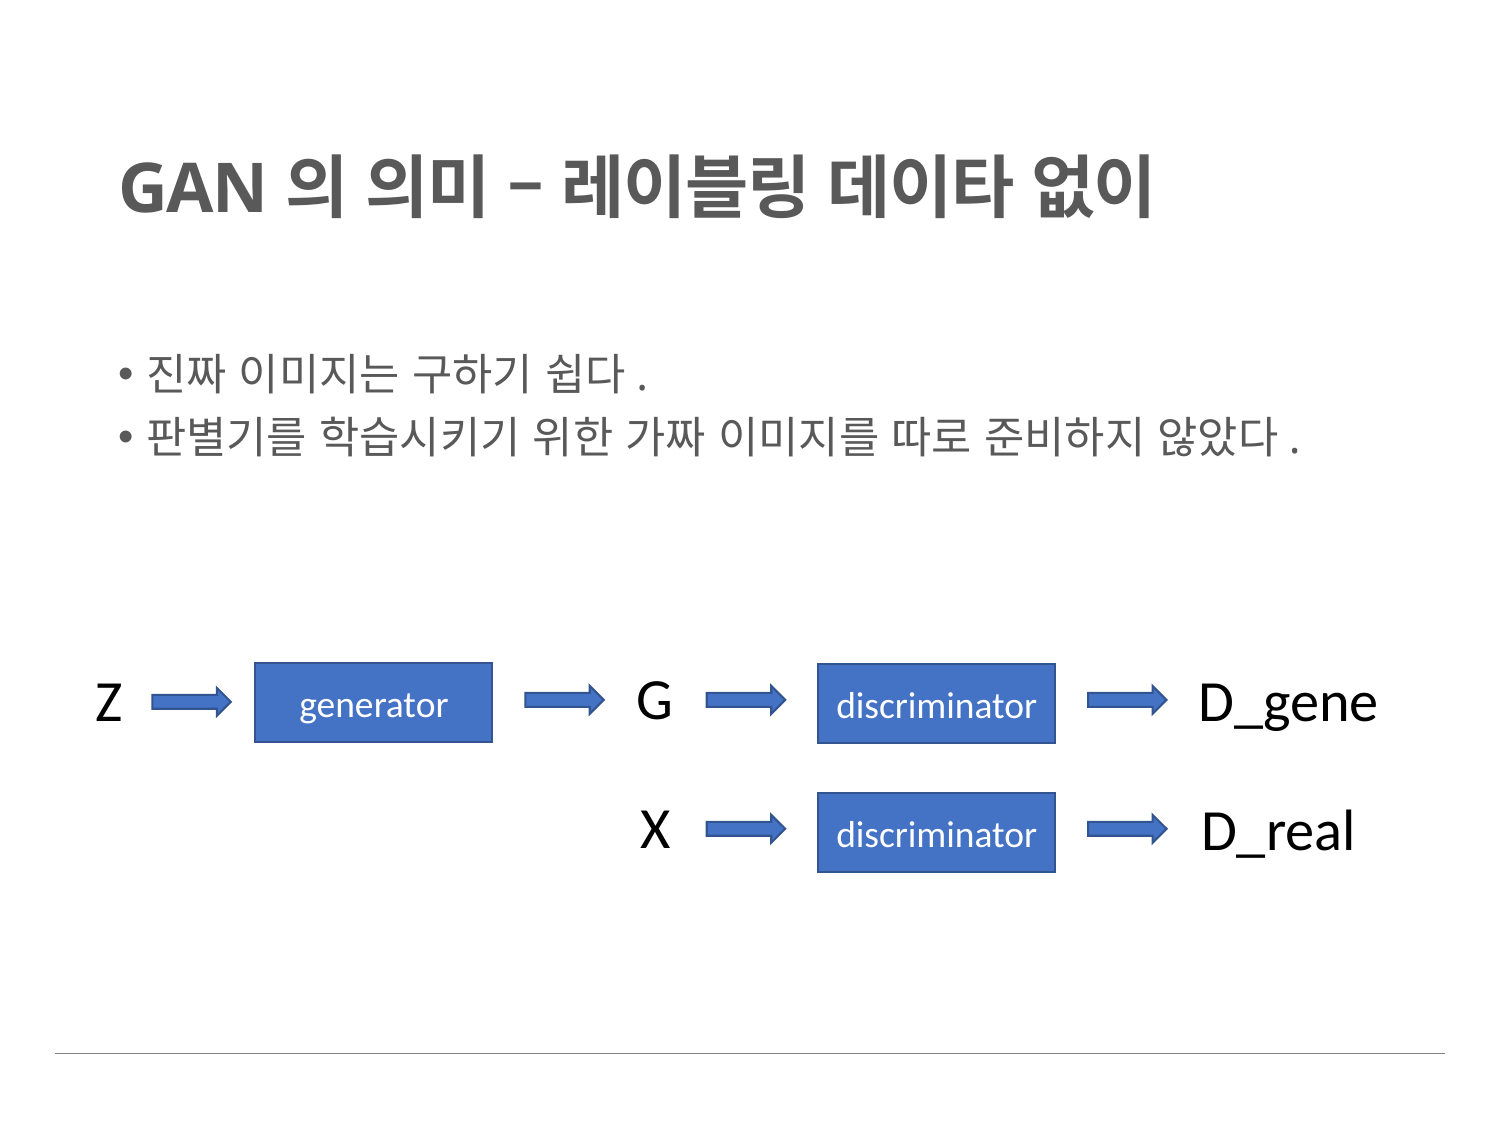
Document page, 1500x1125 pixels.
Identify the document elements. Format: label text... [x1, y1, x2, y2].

title GAN의 의미 – 레이블링 데이타 없이 [103, 137, 1397, 244]
text_box D_real [1170, 777, 1387, 832]
text_box Z [71, 647, 146, 702]
text_box [705, 812, 787, 846]
list 진짜 이미지는 구하기 쉽다. 판별기를 학습시키기 위한 가짜 이미지를 따로 준비하지 않았다. [103, 345, 1397, 1059]
text_box G [618, 645, 693, 700]
text_box D_gene [1180, 647, 1397, 702]
text_box [524, 683, 606, 717]
text_box [1087, 683, 1169, 717]
text_box [1087, 812, 1169, 846]
text_box [705, 683, 787, 717]
text_box [151, 685, 233, 719]
text_box generator [254, 662, 493, 743]
text_box X [618, 774, 693, 829]
text_box discriminator [817, 792, 1056, 873]
text_box discriminator [817, 663, 1056, 744]
